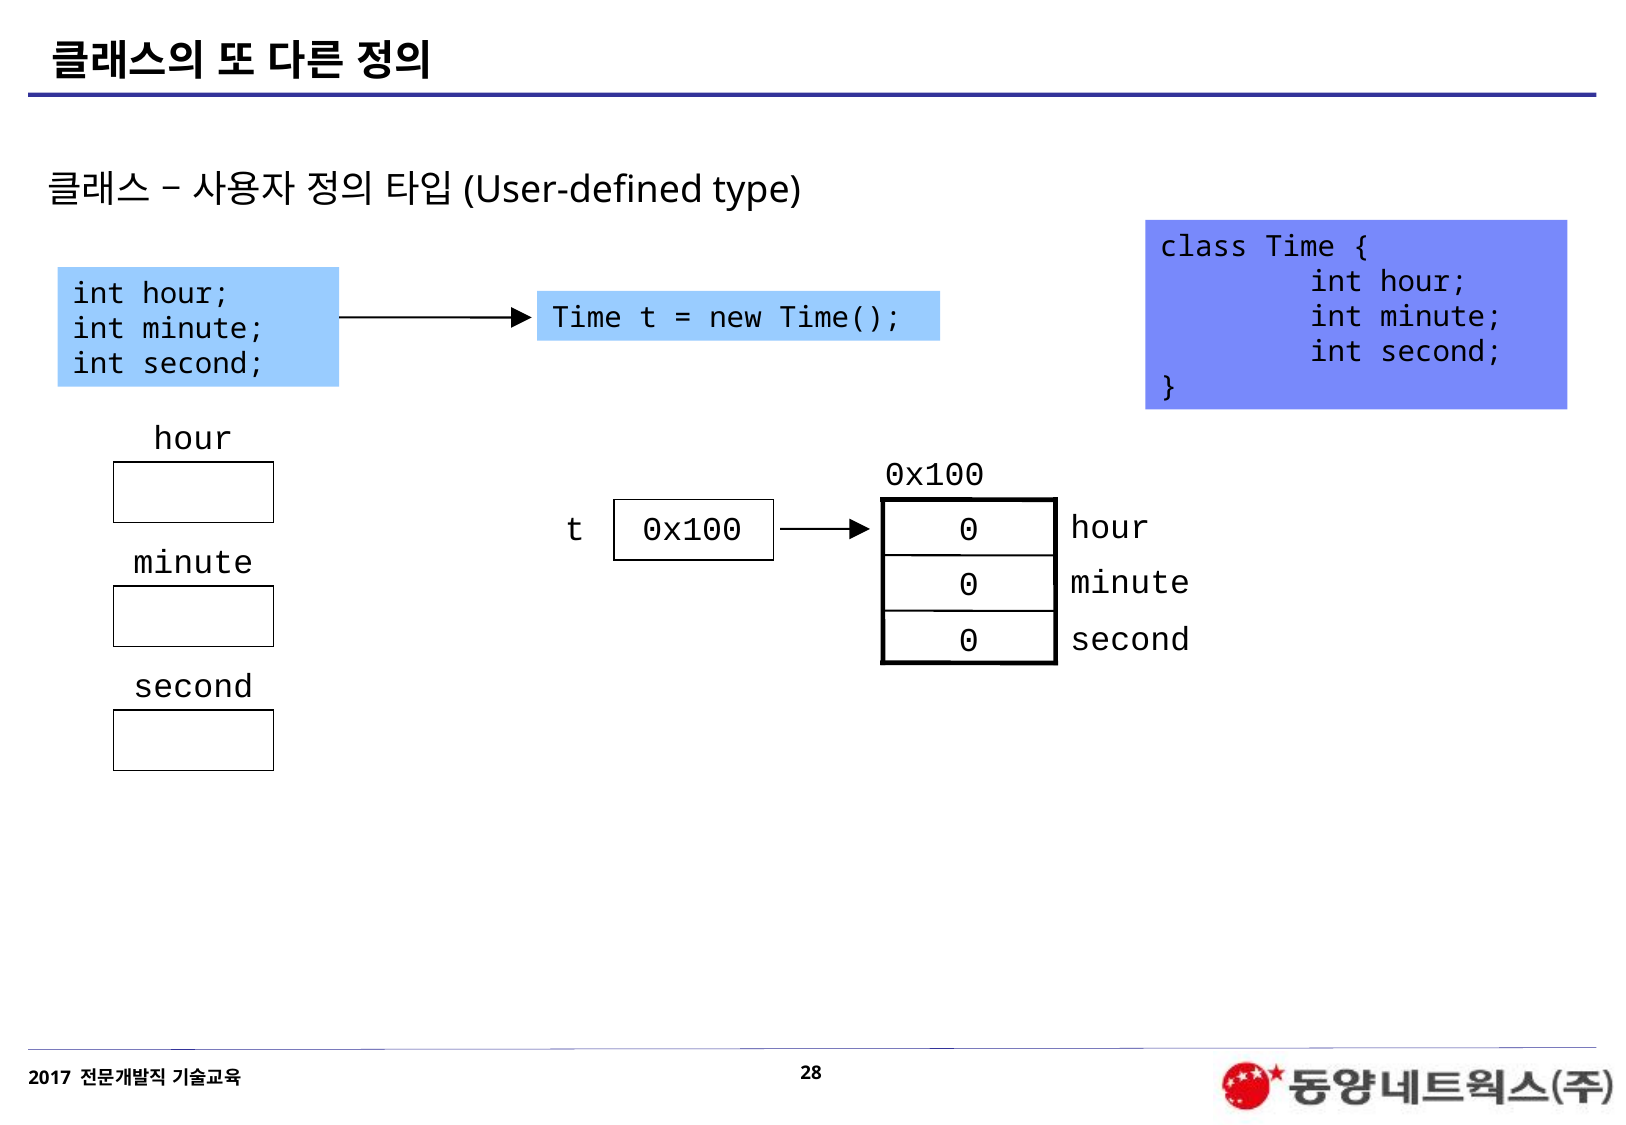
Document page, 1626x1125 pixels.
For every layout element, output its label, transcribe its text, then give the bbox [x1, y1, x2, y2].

text_box [113, 712, 274, 771]
text_box [339, 307, 532, 328]
text_box second [108, 656, 279, 712]
text_box Time t = new Time(); [537, 290, 941, 341]
text_box class Time { int hour; int minute; int second; } [1145, 219, 1568, 410]
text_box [549, 444, 1261, 667]
text_box minute [108, 532, 279, 588]
list 클래스 – 사용자 정의 타입(User-defined type) [36, 160, 1599, 261]
text_box hour [108, 408, 279, 464]
text_box [113, 588, 274, 647]
text_box int hour; int minute; int second; [57, 267, 340, 387]
text_box [113, 464, 274, 523]
title 클래스의 또 다른 정의 [36, 25, 1325, 92]
picture [1213, 1051, 1625, 1125]
